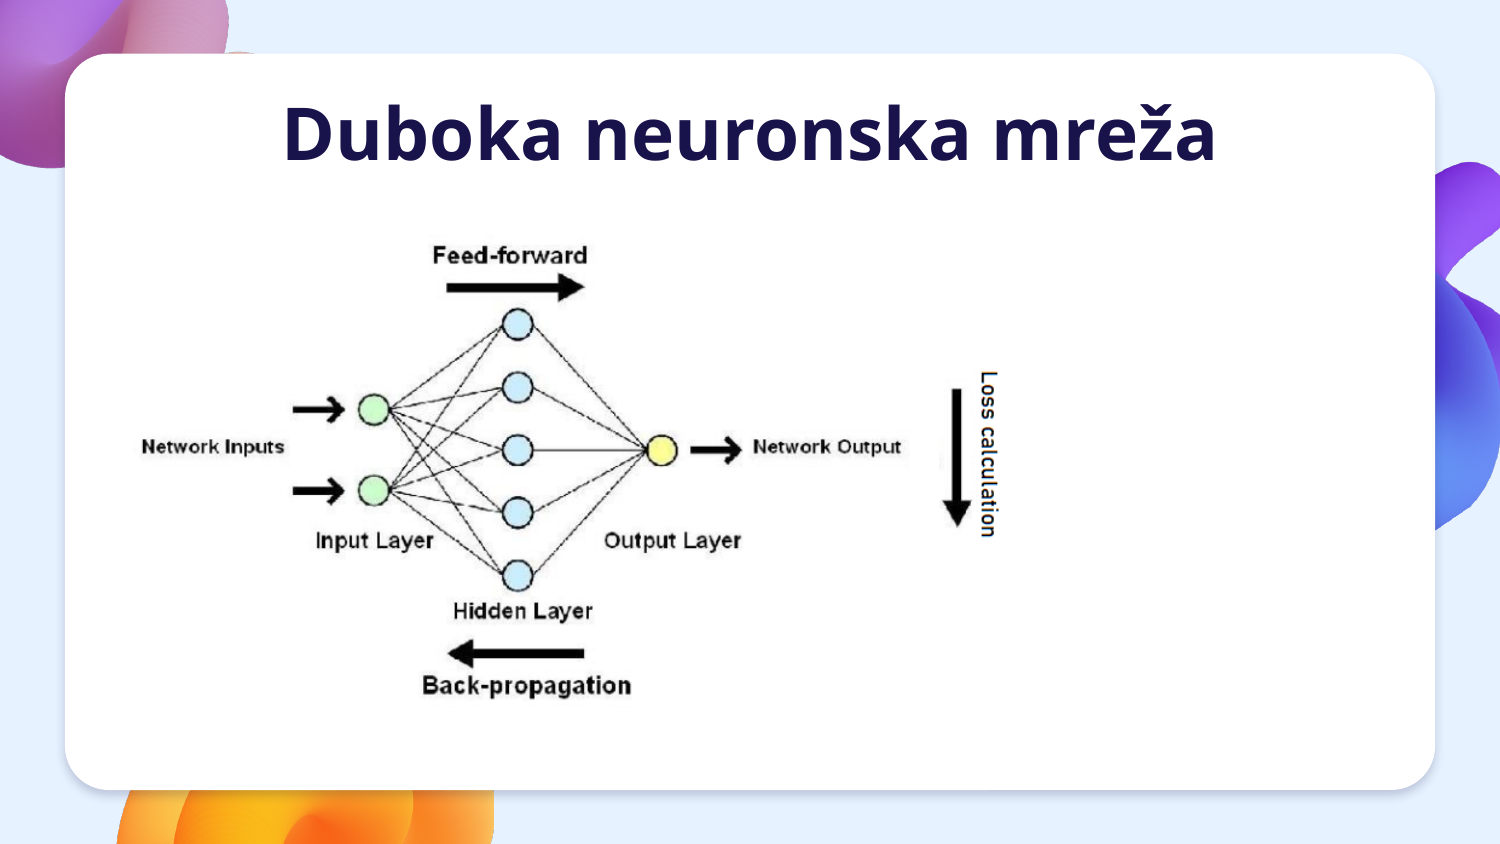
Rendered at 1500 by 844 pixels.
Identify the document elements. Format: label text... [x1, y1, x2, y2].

picture [0, 0, 346, 280]
picture [120, 206, 1041, 737]
picture [1436, 96, 1500, 529]
picture [116, 791, 494, 844]
title Duboka neuronska mreža [118, 72, 1382, 167]
